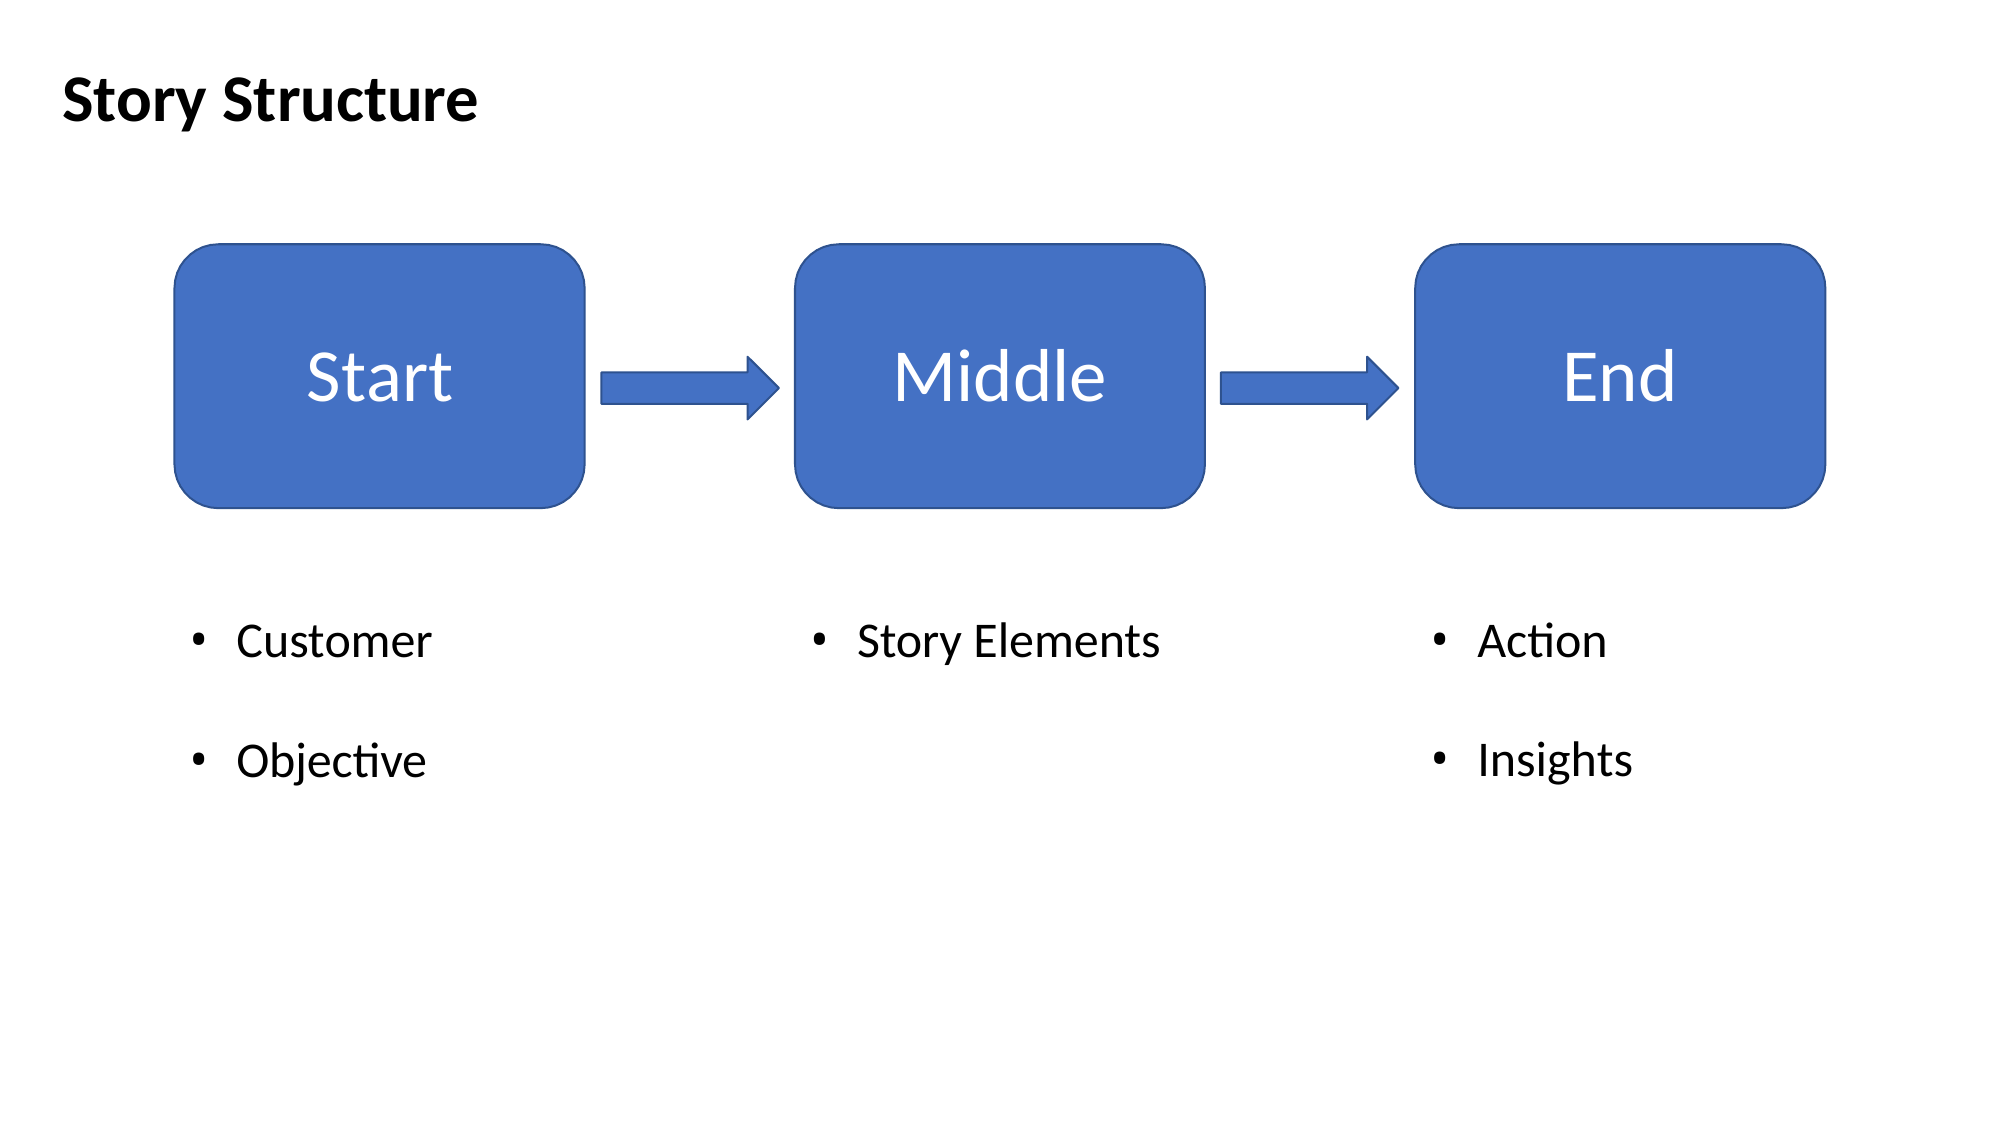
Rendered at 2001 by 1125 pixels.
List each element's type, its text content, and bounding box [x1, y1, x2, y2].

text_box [600, 355, 781, 421]
text_box Objective [187, 725, 432, 788]
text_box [1219, 355, 1400, 421]
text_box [173, 242, 586, 510]
title Story Structure [58, 0, 482, 190]
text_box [793, 242, 1207, 510]
text_box Customer [187, 605, 436, 668]
text_box Story Elements [807, 605, 1164, 668]
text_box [1413, 242, 1827, 510]
text_box Action Insights [1428, 605, 1635, 787]
